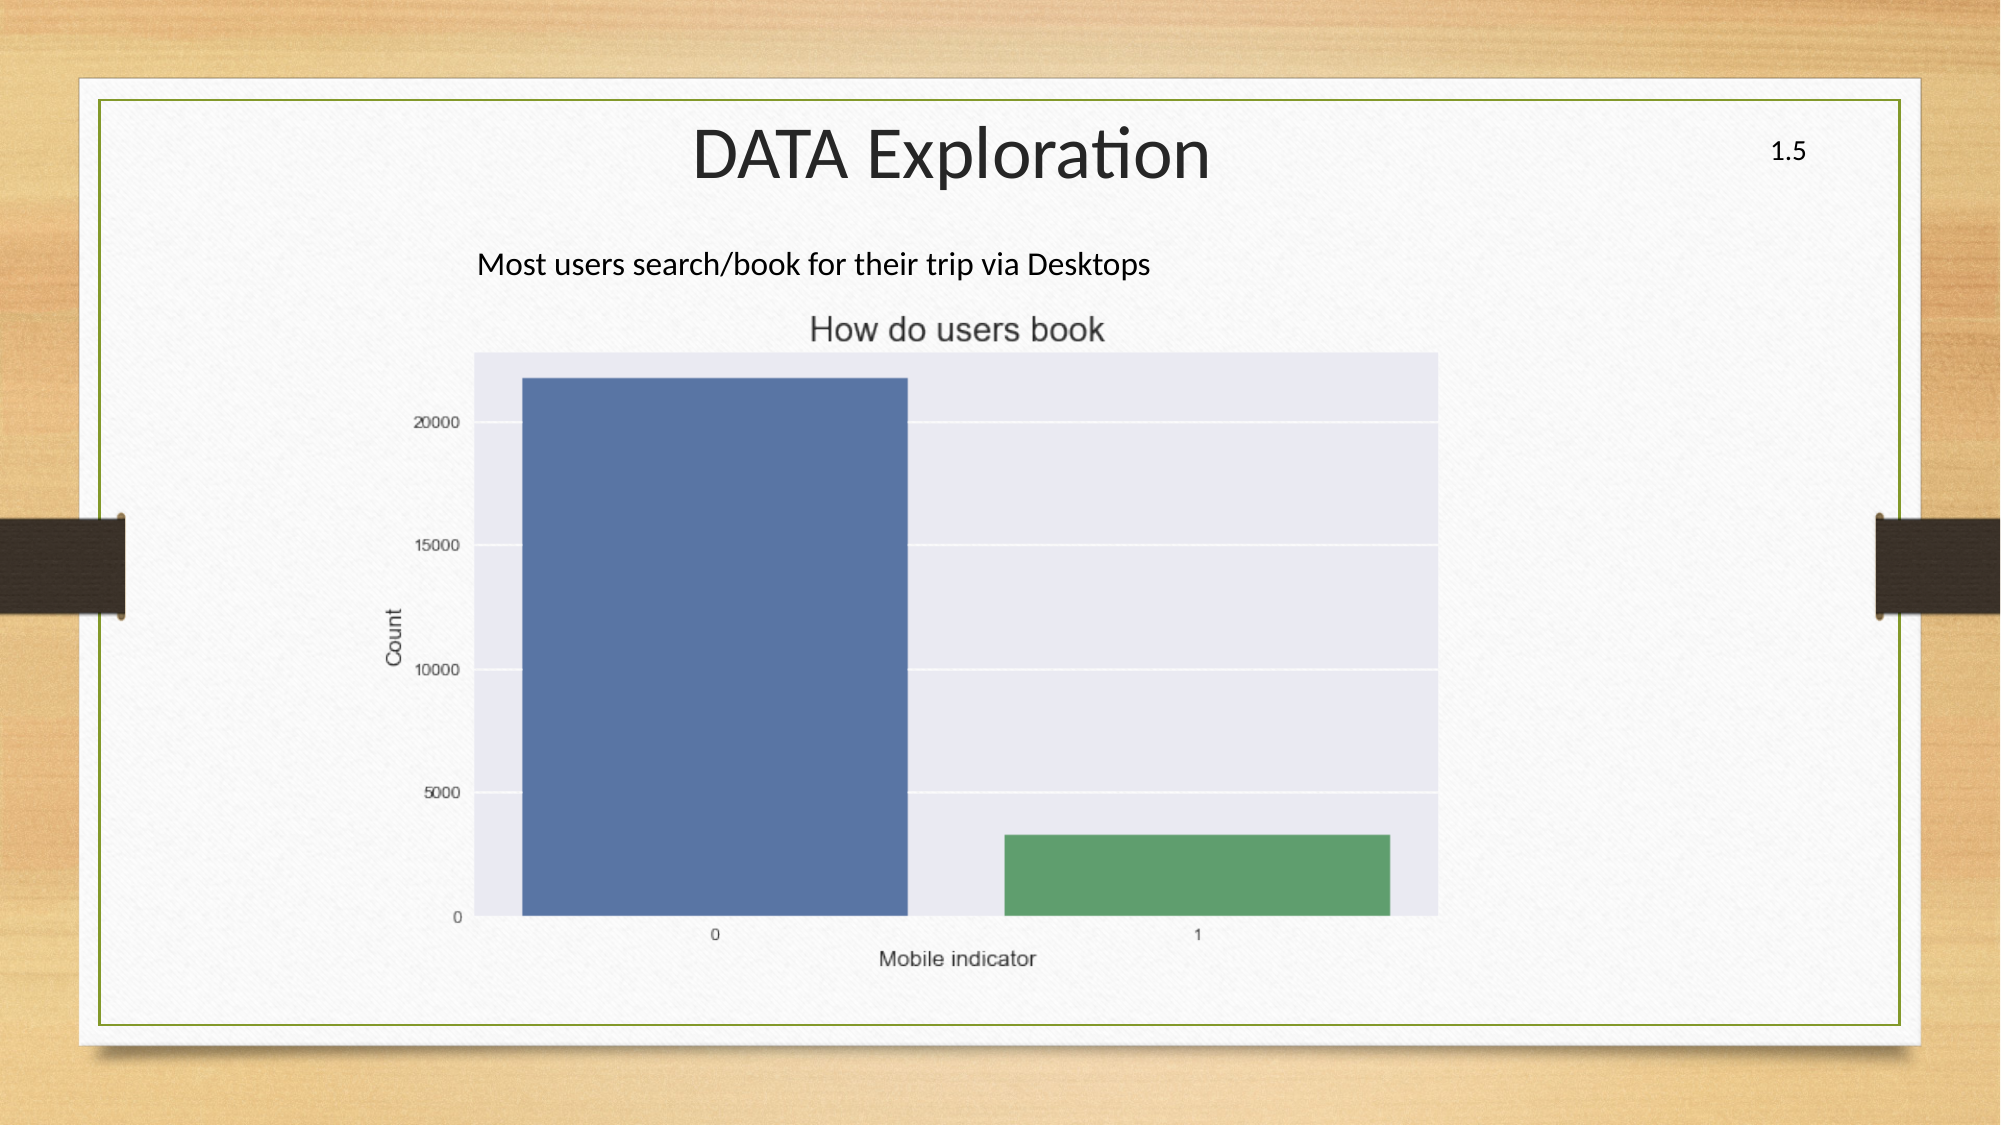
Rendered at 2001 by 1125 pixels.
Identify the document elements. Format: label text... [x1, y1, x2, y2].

text_box 1.5 [1755, 123, 1872, 174]
title DATA Exploration [165, 63, 1741, 236]
text_box Most users search/book for their trip via Desktops [462, 235, 1214, 290]
picture [0, 0, 2001, 1125]
